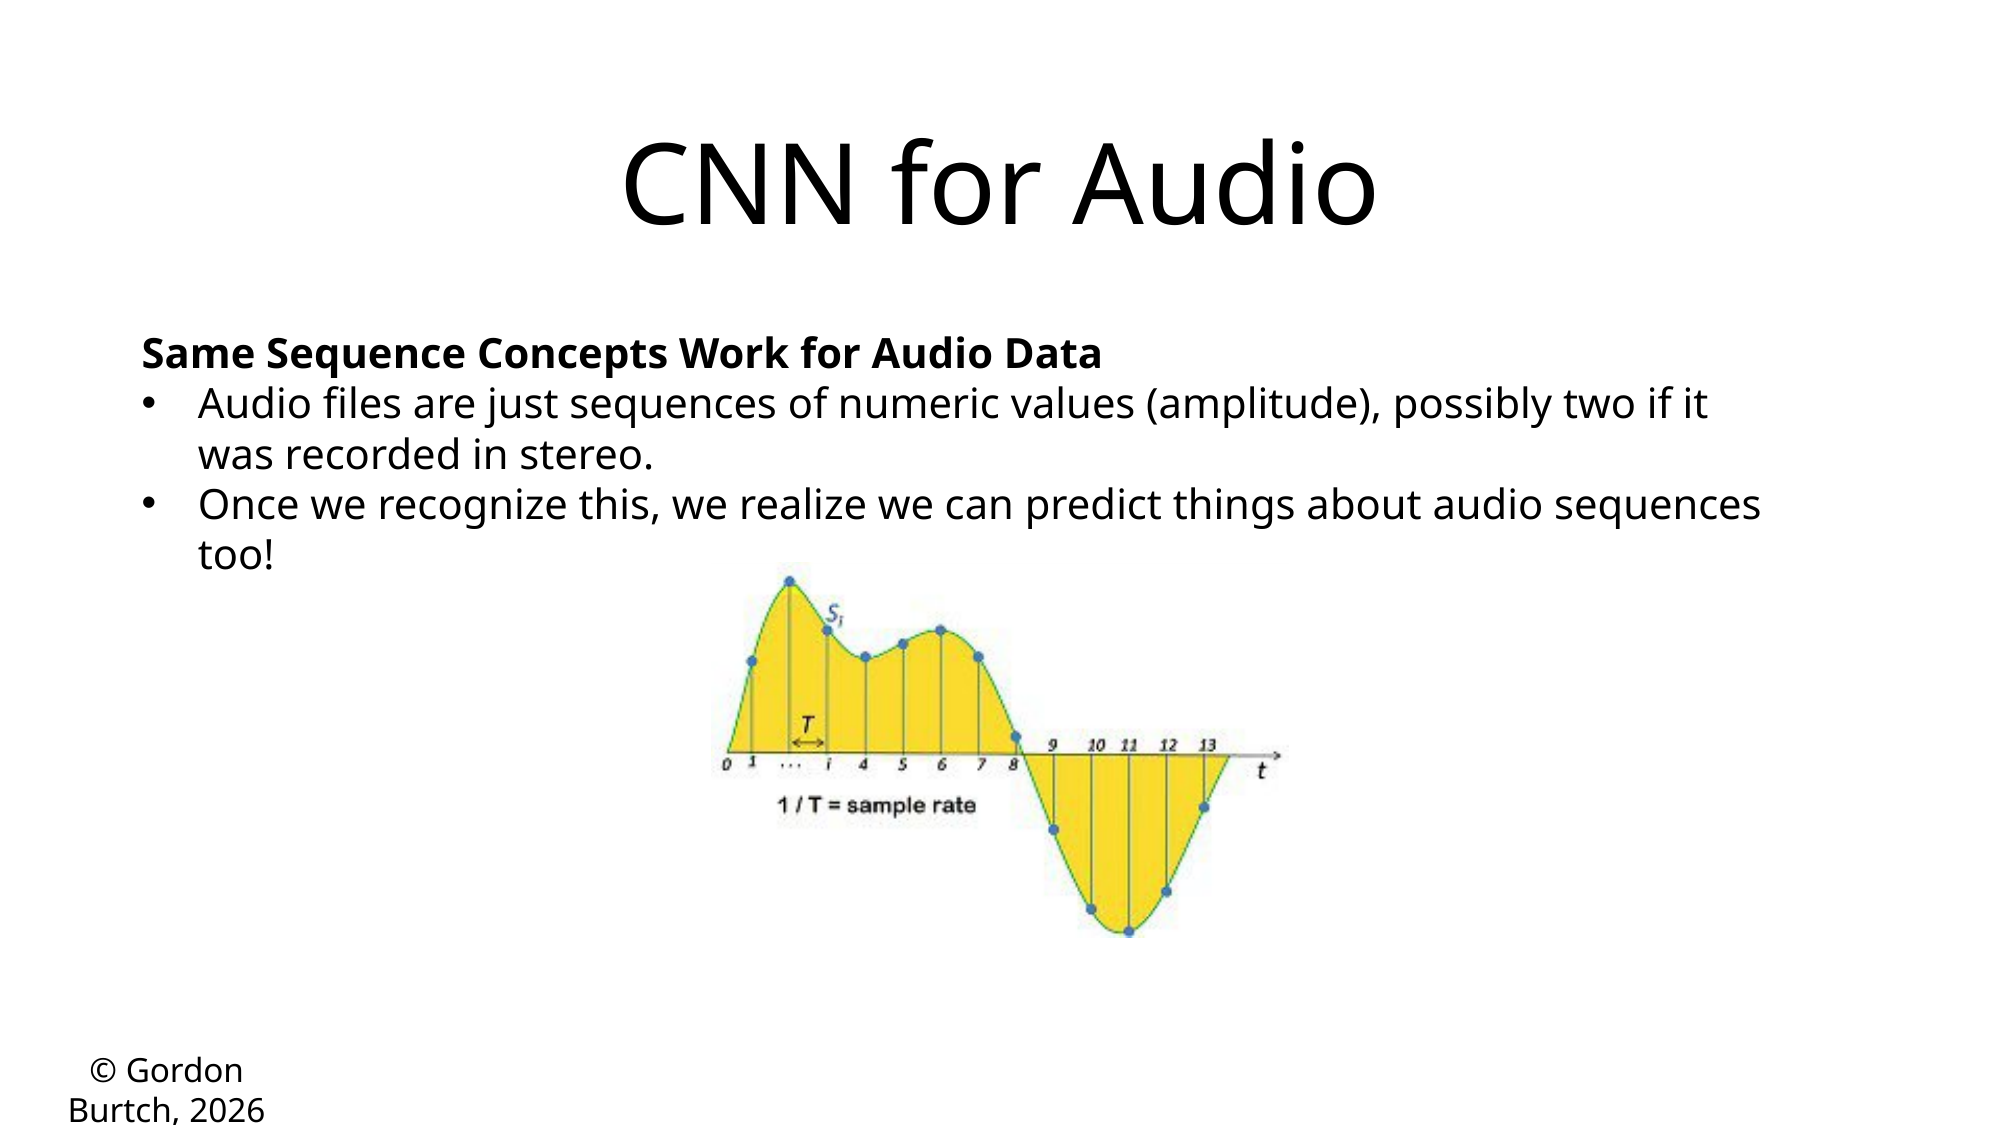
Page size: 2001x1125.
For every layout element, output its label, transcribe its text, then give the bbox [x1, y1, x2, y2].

text_box Same Sequence Concepts Work for Audio Data Audio files are just sequences of numeric values (amplitude), possibly two if it was recorded in stereo. Once we recognize this, we realize we can predict things about audio sequences too! [126, 319, 1783, 635]
picture [711, 562, 1289, 938]
text_box CNN for Audio [217, 104, 1783, 255]
